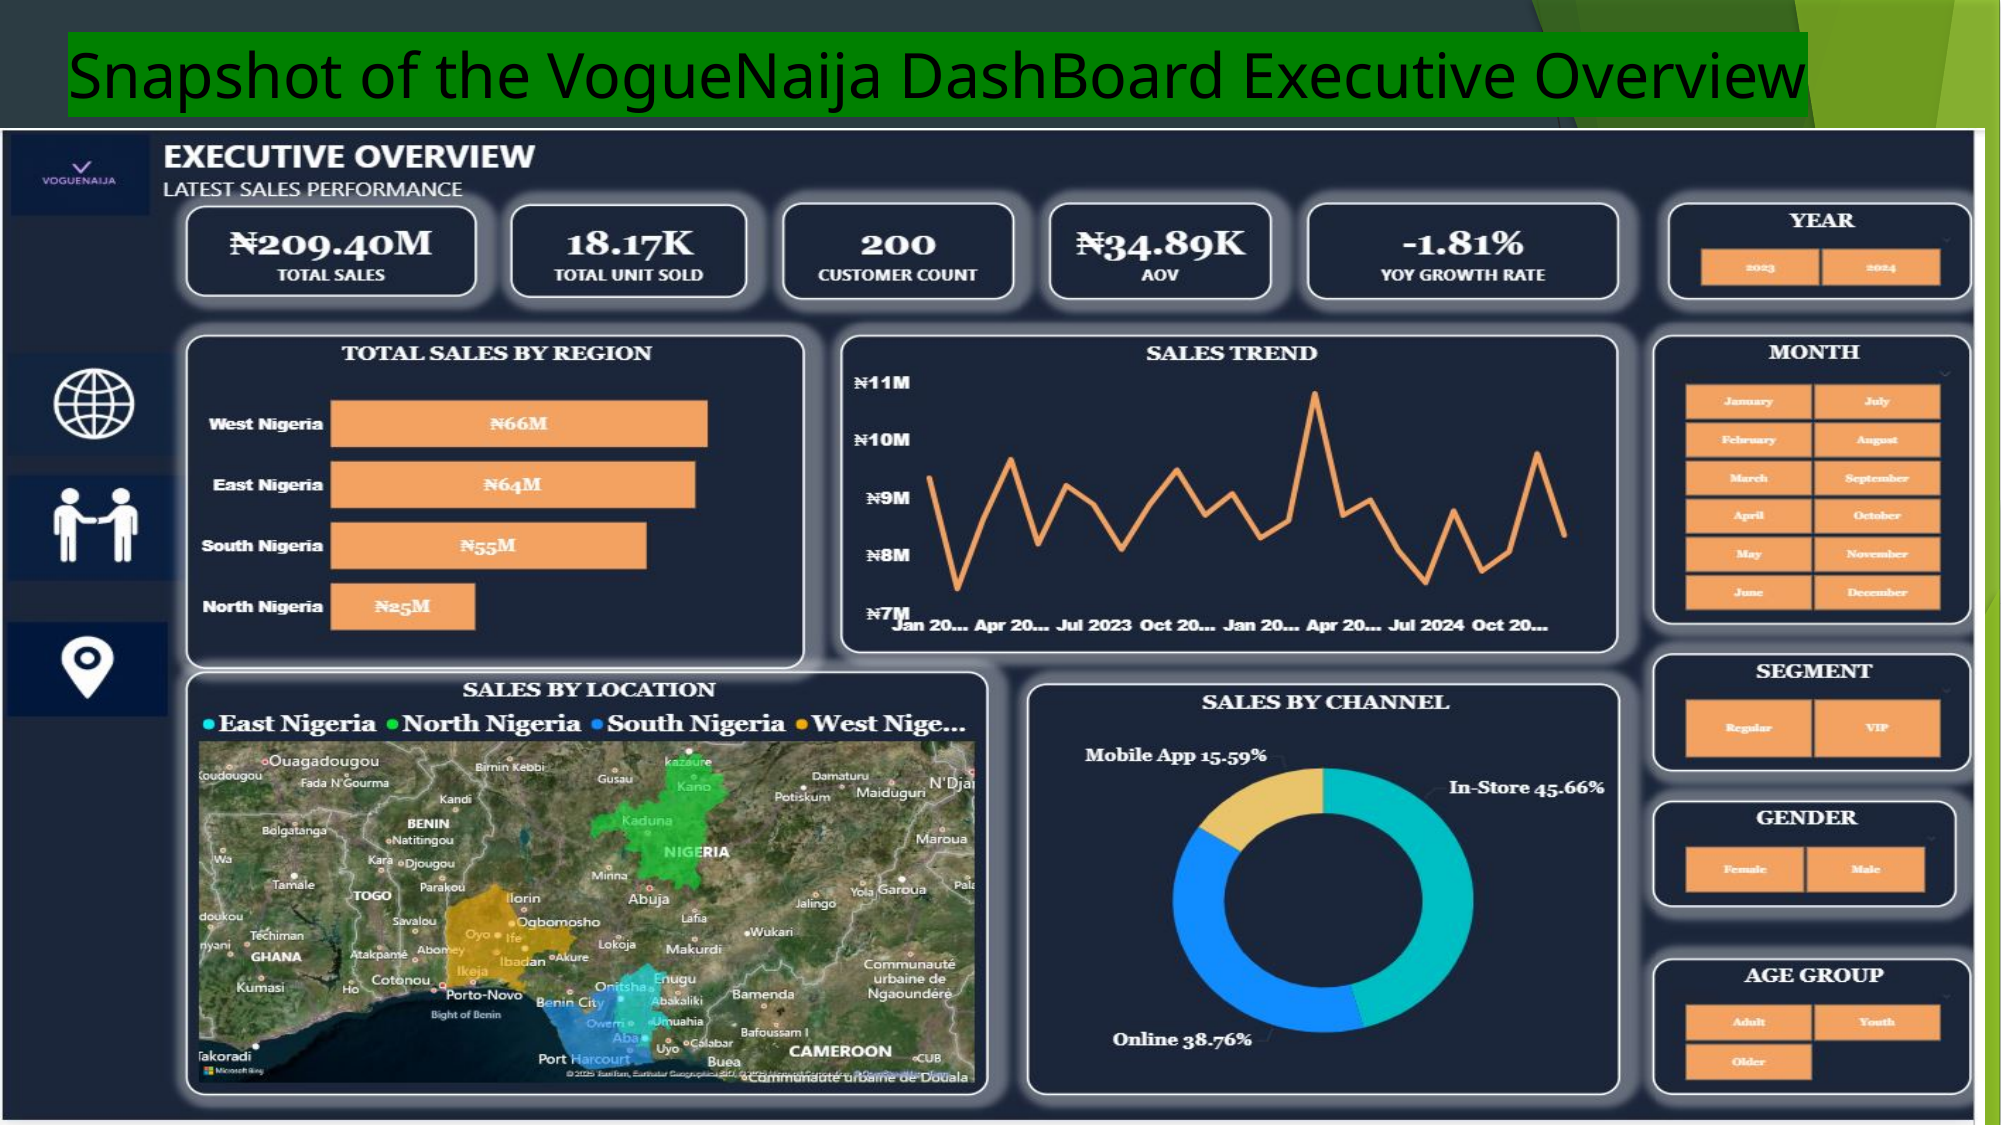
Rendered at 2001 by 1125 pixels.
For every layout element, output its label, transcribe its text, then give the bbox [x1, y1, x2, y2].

picture [0, 127, 1985, 1125]
title Snapshot of the VogueNaija DashBoard Executive Overview [37, 28, 1839, 125]
